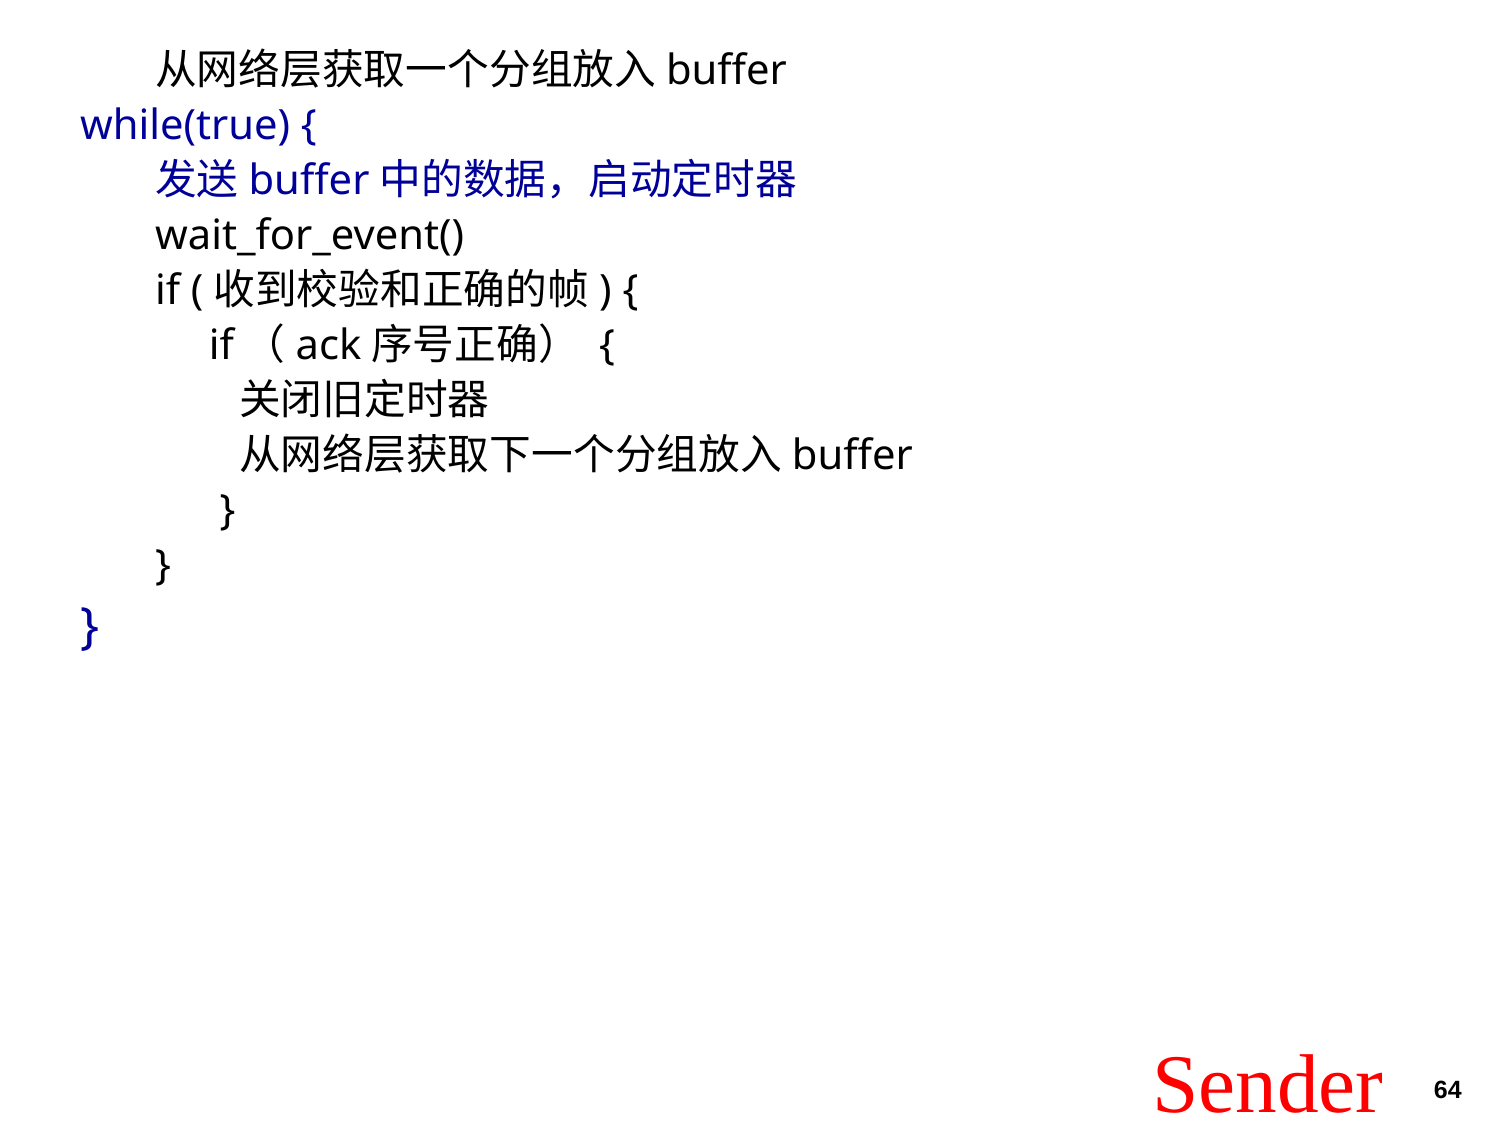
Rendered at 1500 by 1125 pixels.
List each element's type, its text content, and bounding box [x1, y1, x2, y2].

text_box 从网络层获取一个分组放入buffer while(true) { 发送buffer中的数据，启动定时器 wait_for_event() if (收到校验和正确的帧) { if（ack序号正确） { 关闭旧定时器 从网络层获取下一个分组放入buffer } } } [65, 30, 1389, 1078]
title Sender [1126, 1033, 1410, 1125]
